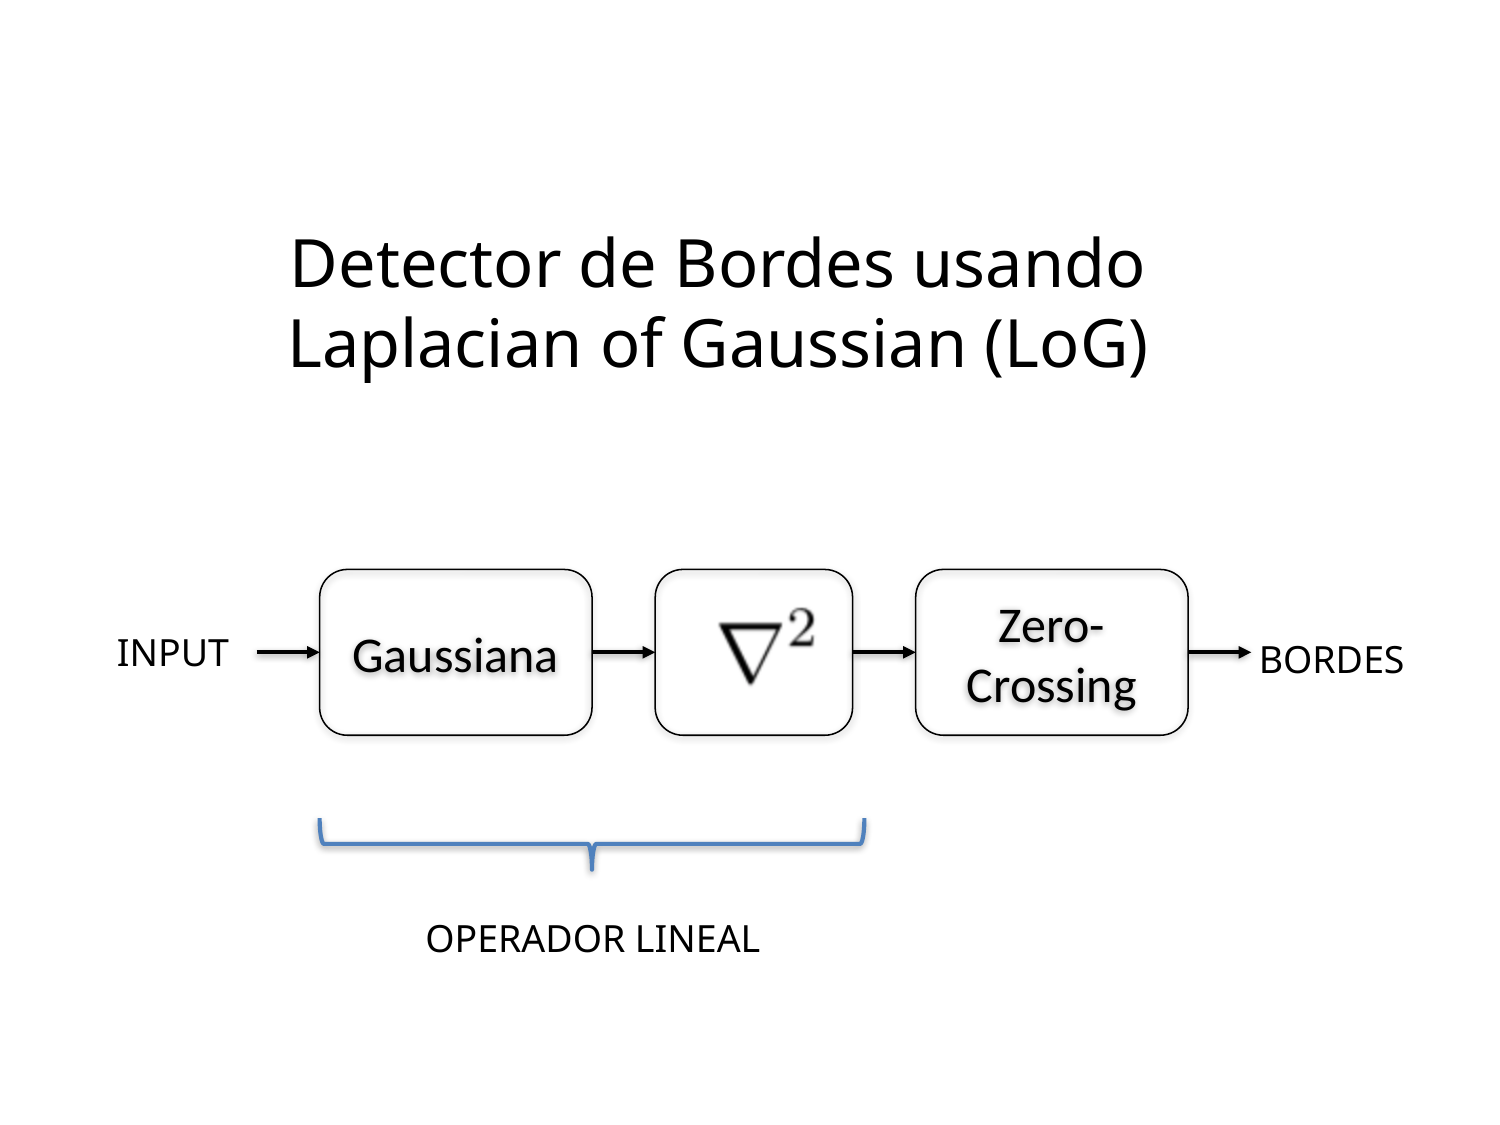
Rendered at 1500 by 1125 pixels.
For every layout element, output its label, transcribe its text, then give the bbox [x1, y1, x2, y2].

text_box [319, 817, 865, 969]
text_box Detector de Bordes usando Laplacian of Gaussian (LoG) [272, 213, 1165, 388]
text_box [658, 569, 913, 736]
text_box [106, 569, 656, 736]
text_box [915, 569, 1413, 736]
